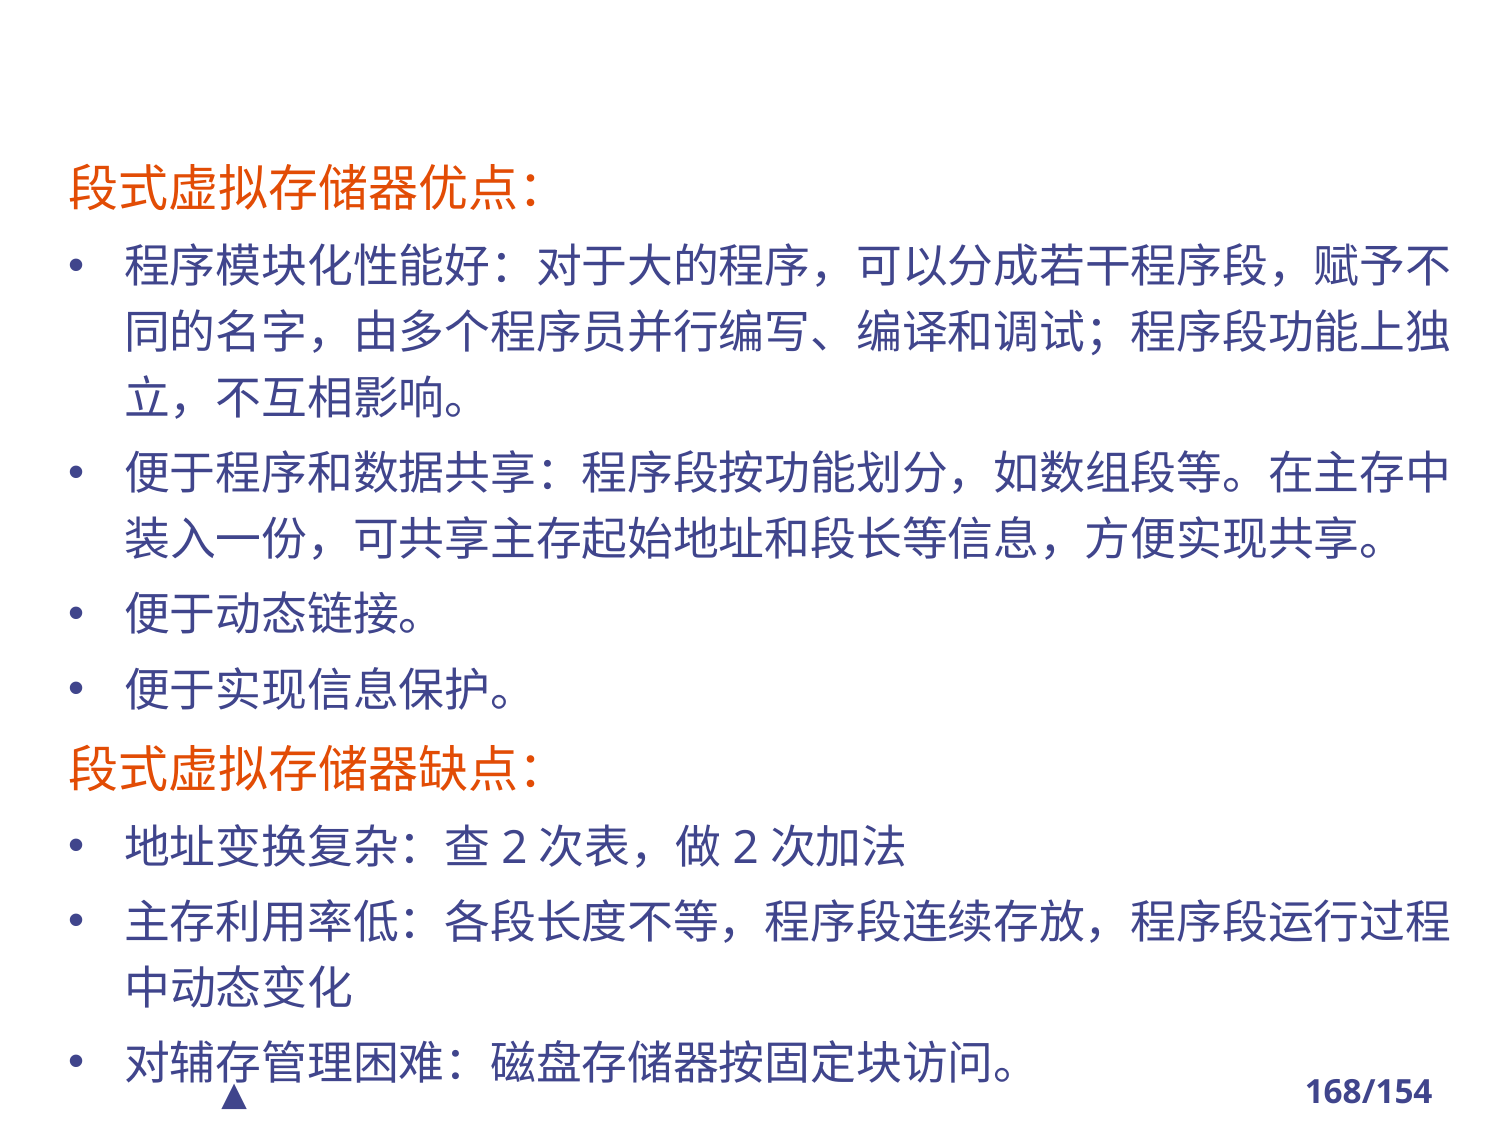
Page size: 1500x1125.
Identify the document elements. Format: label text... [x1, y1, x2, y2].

list 段式虚拟存储器优点： 程序模块化性能好：对于大的程序，可以分成若干程序段，赋予不同的名字，由多个程序员并行编写、编译和调试；程序段功能上独立，不互相影响。 便于程序和数据共享：程序段按功能划分，如数组段等。在主存中装入一份，可共享主存起始地址和段长等信息，方便实现共享。 便于动态链接。 便于实现信息保护。 段式虚拟存储器缺点： 地址变换复杂：查2次表，做2次加法 主存利用率低：各段长度不等，程序段连续存放，程序段运行过程中动态变化 对辅存管理困难：磁盘存储器按固定块访问。 [53, 137, 1500, 1125]
